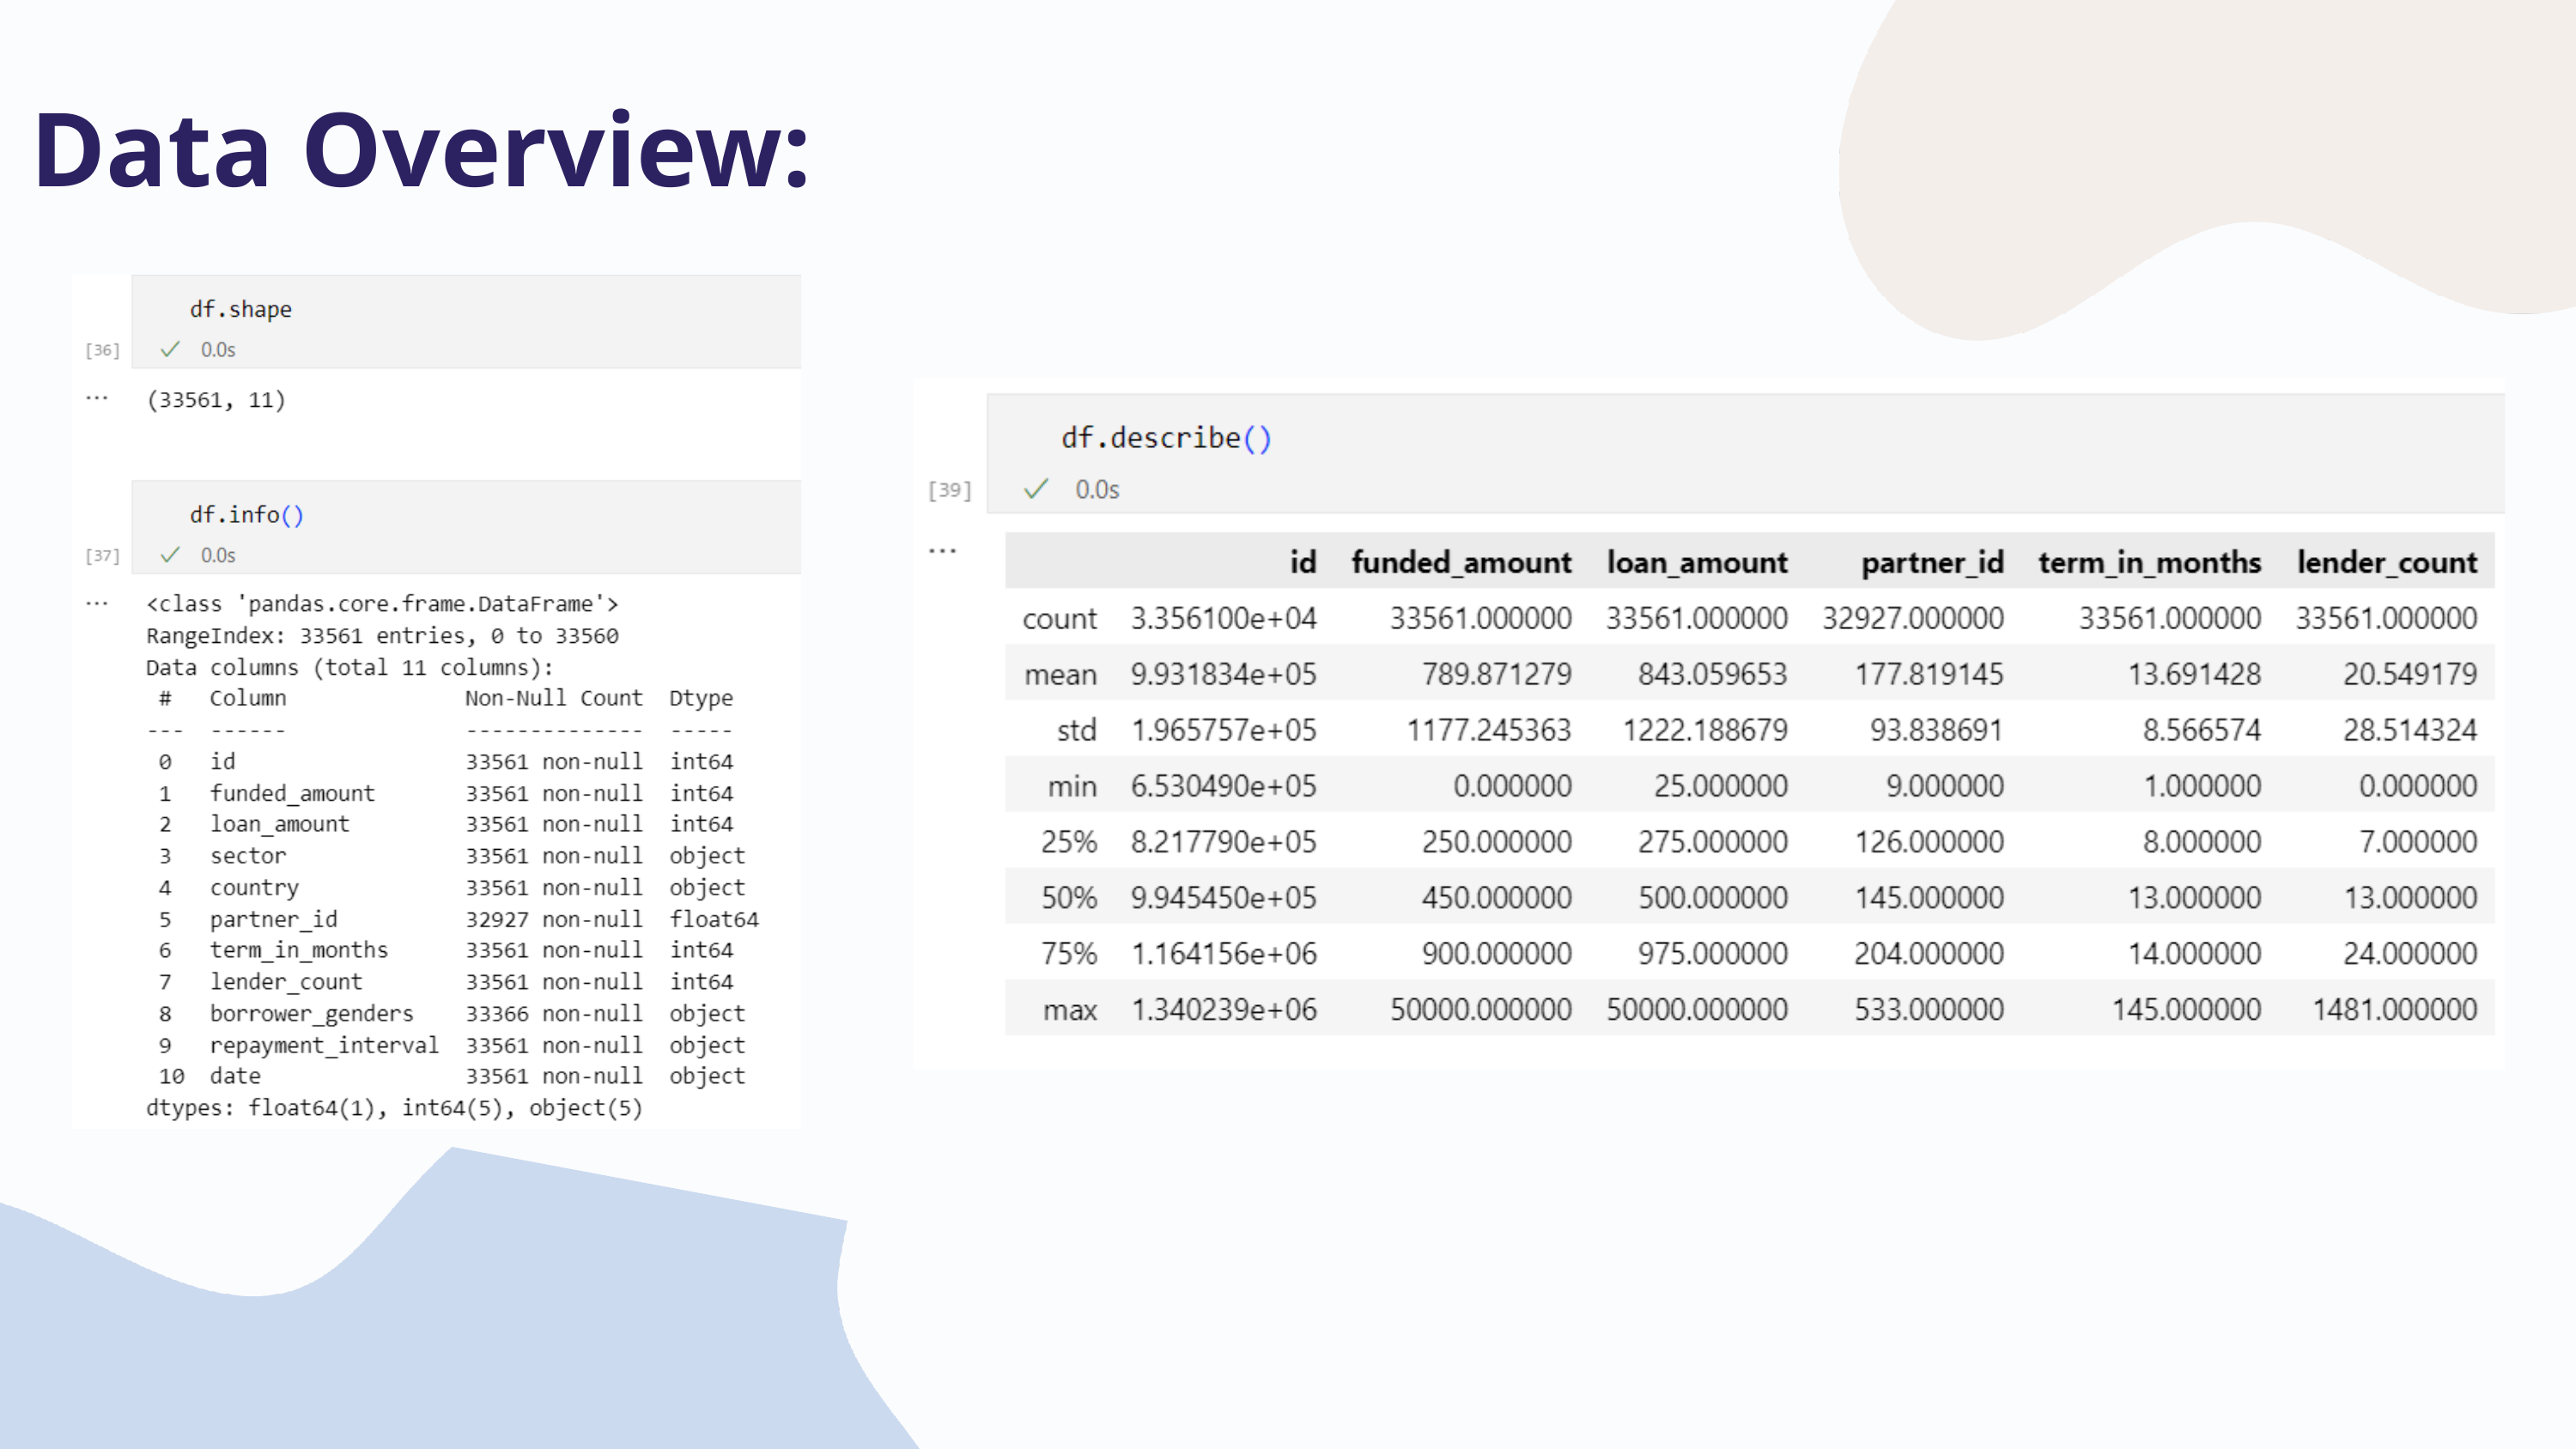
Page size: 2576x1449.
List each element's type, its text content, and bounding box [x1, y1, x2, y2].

text_box [913, 379, 2506, 1070]
text_box Data Overview: [30, 79, 955, 207]
text_box [0, 1062, 988, 1449]
text_box [72, 275, 802, 1129]
text_box [1830, 0, 2576, 351]
